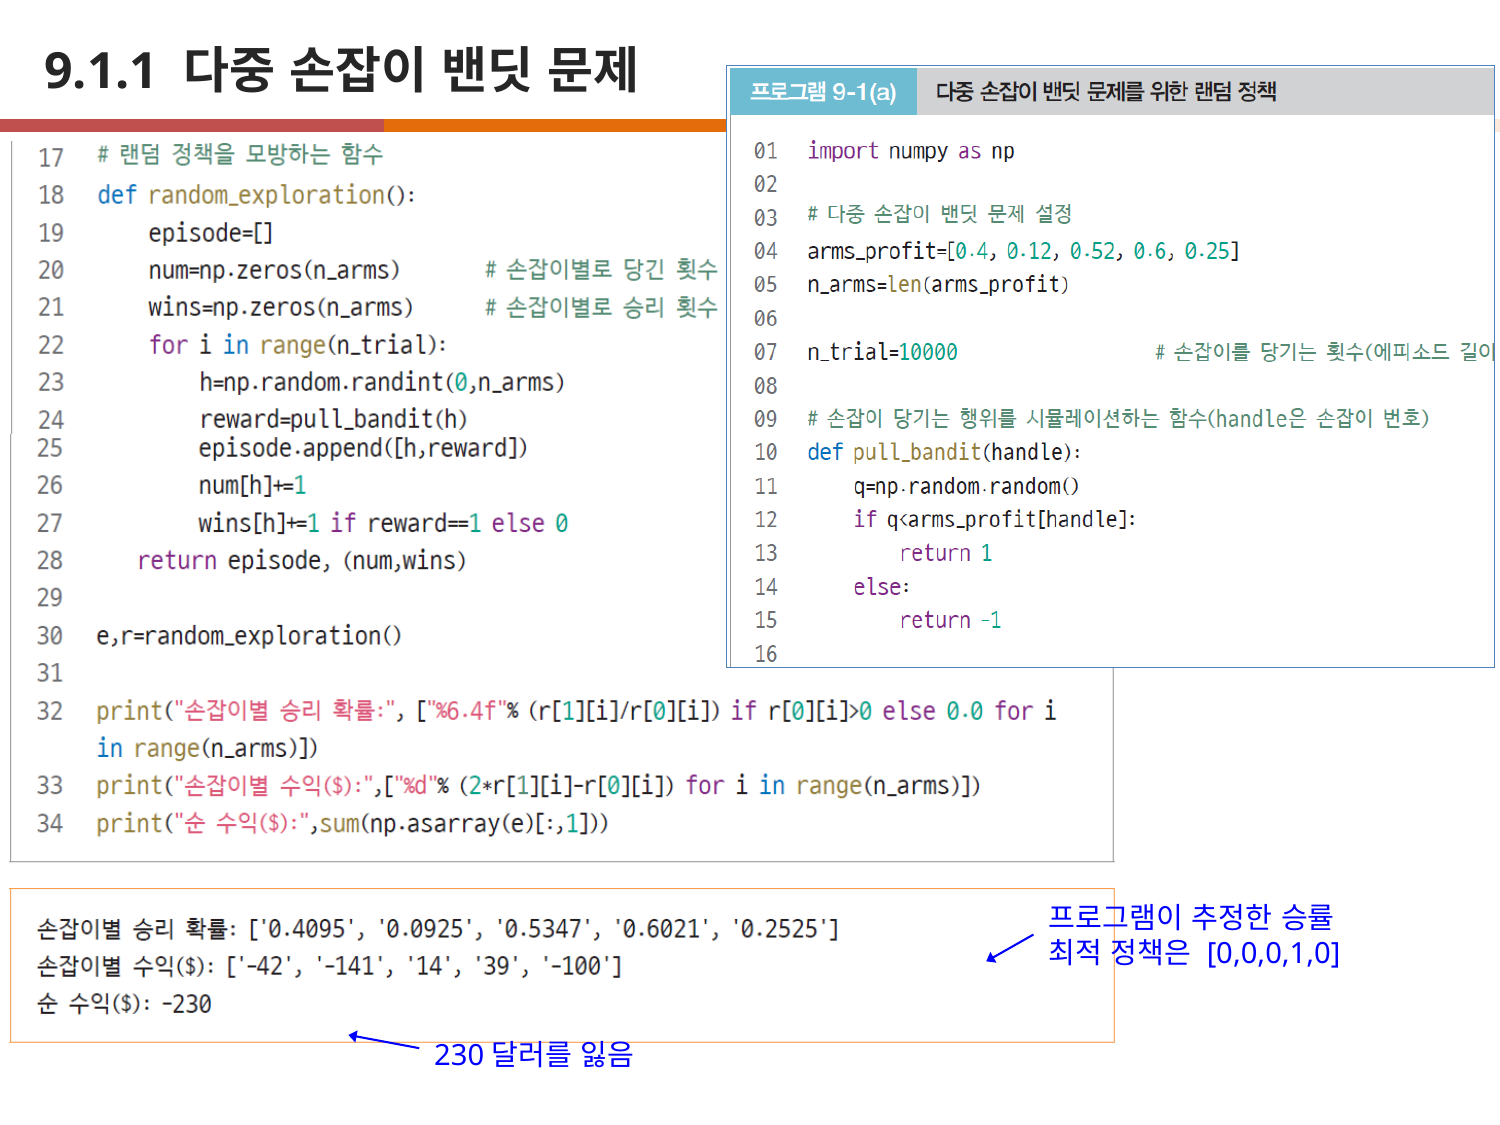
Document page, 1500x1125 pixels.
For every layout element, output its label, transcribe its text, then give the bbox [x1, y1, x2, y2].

picture [4, 64, 1496, 1049]
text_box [348, 1034, 420, 1049]
text_box 프로그램이 추정한 승률 최적 정책은 [0,0,0,1,0] [1127, 881, 1424, 988]
title 9.1.1 다중 손잡이 밴딧 문제 [29, 23, 1270, 114]
text_box 230달러를 잃음 [419, 1057, 644, 1080]
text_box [985, 934, 1034, 962]
